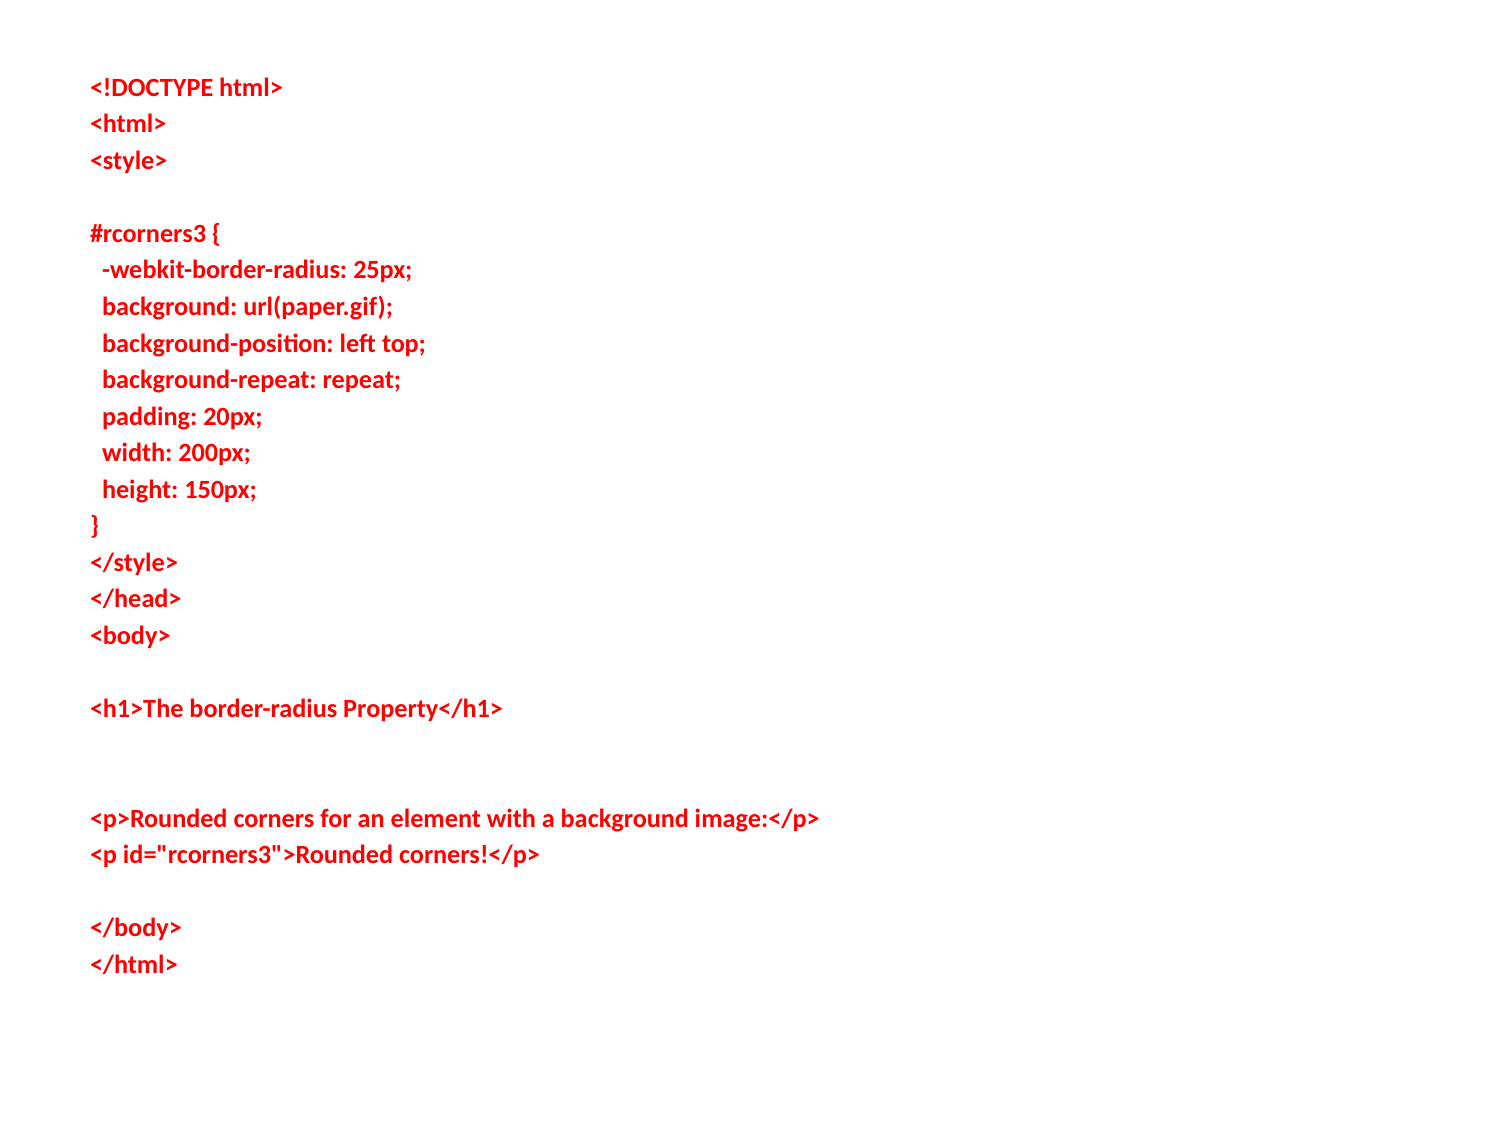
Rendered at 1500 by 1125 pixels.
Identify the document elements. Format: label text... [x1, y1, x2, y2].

list <!DOCTYPE html> <html> <style> #rcorners3 { -webkit-border-radius: 25px; background: url(paper.gif); background-position: left top; background-repeat: repeat; padding: 20px; width: 200px; height: 150px; } </style> </head> <body> <h1>The border-radius Property</h1> <p>Rounded corners for an element with a background image:</p> <p id="rcorners3">Rounded corners!</p> </body> </html> [75, 62, 1425, 1005]
